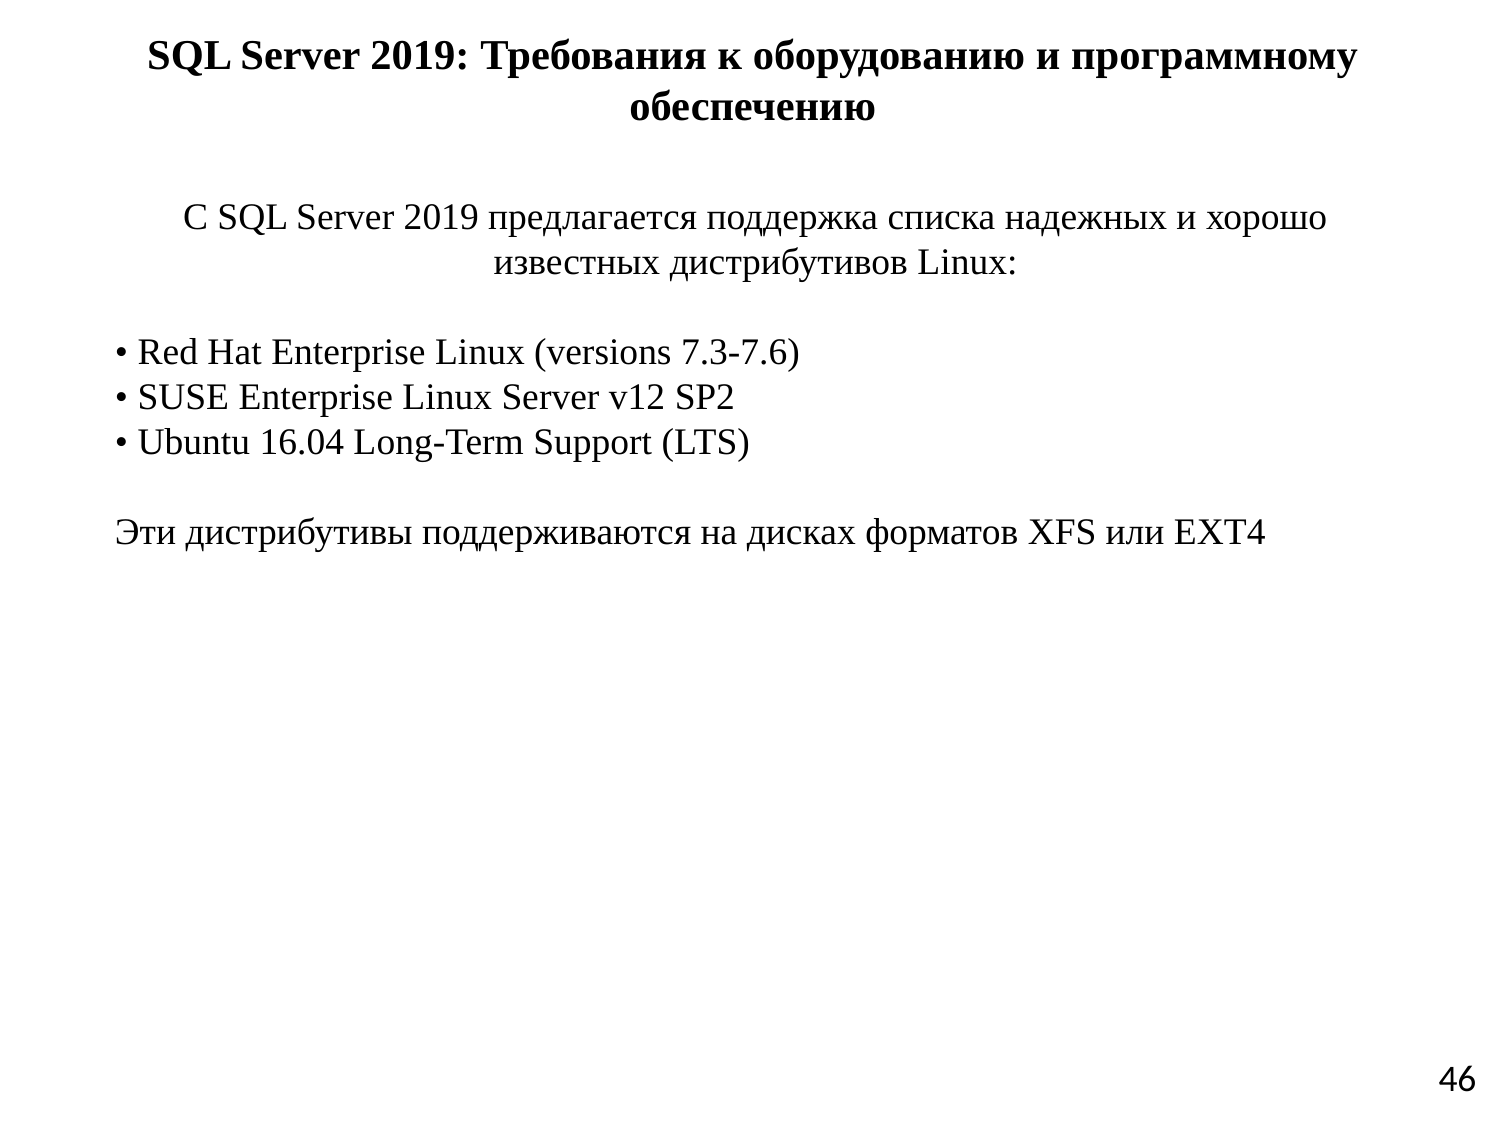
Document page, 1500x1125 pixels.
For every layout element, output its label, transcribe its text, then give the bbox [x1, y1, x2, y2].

text_box 46 [1423, 1046, 1492, 1107]
text_box С SQL Server 2019 предлагается поддержка списка надежных и хорошо известных дистрибутивов Linux: • Red Hat Enterprise Linux (versions 7.3-7.6) • SUSE Enterprise Linux Server v12 SP2 • Ubuntu 16.04 Long-Term Support (LTS) Эти дистрибутивы поддерживаются на дисках форматов XFS или EXT4 [100, 184, 1412, 560]
title SQL Server 2019: Требования к оборудованию и программному обеспечению [32, 19, 1473, 138]
